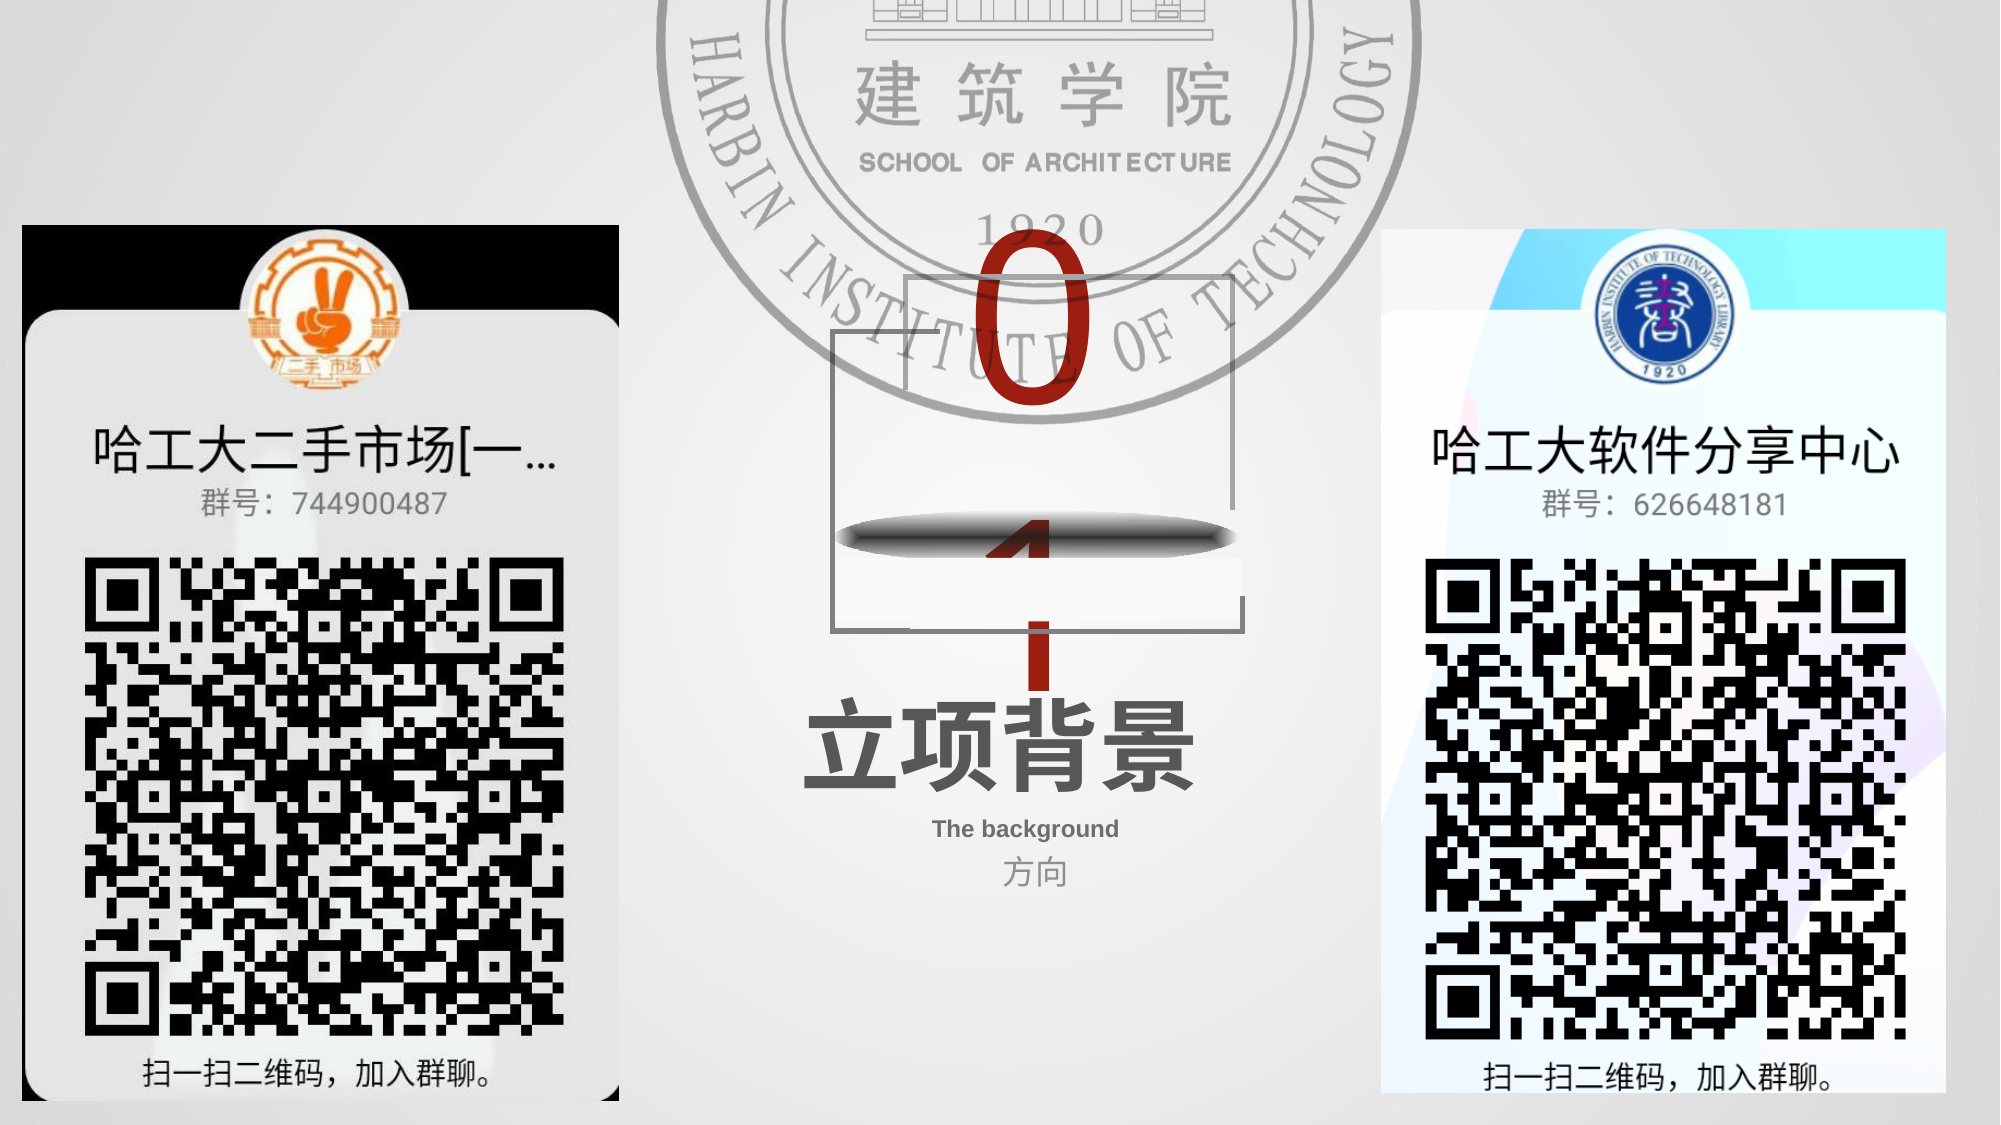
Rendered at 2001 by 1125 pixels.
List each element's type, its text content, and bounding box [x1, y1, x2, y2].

text_box [832, 595, 1244, 632]
text_box The background [836, 787, 1216, 853]
text_box 方向 [629, 835, 1381, 899]
text_box 立项背景 [785, 676, 1215, 811]
picture [22, 0, 1946, 1101]
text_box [832, 462, 1243, 622]
